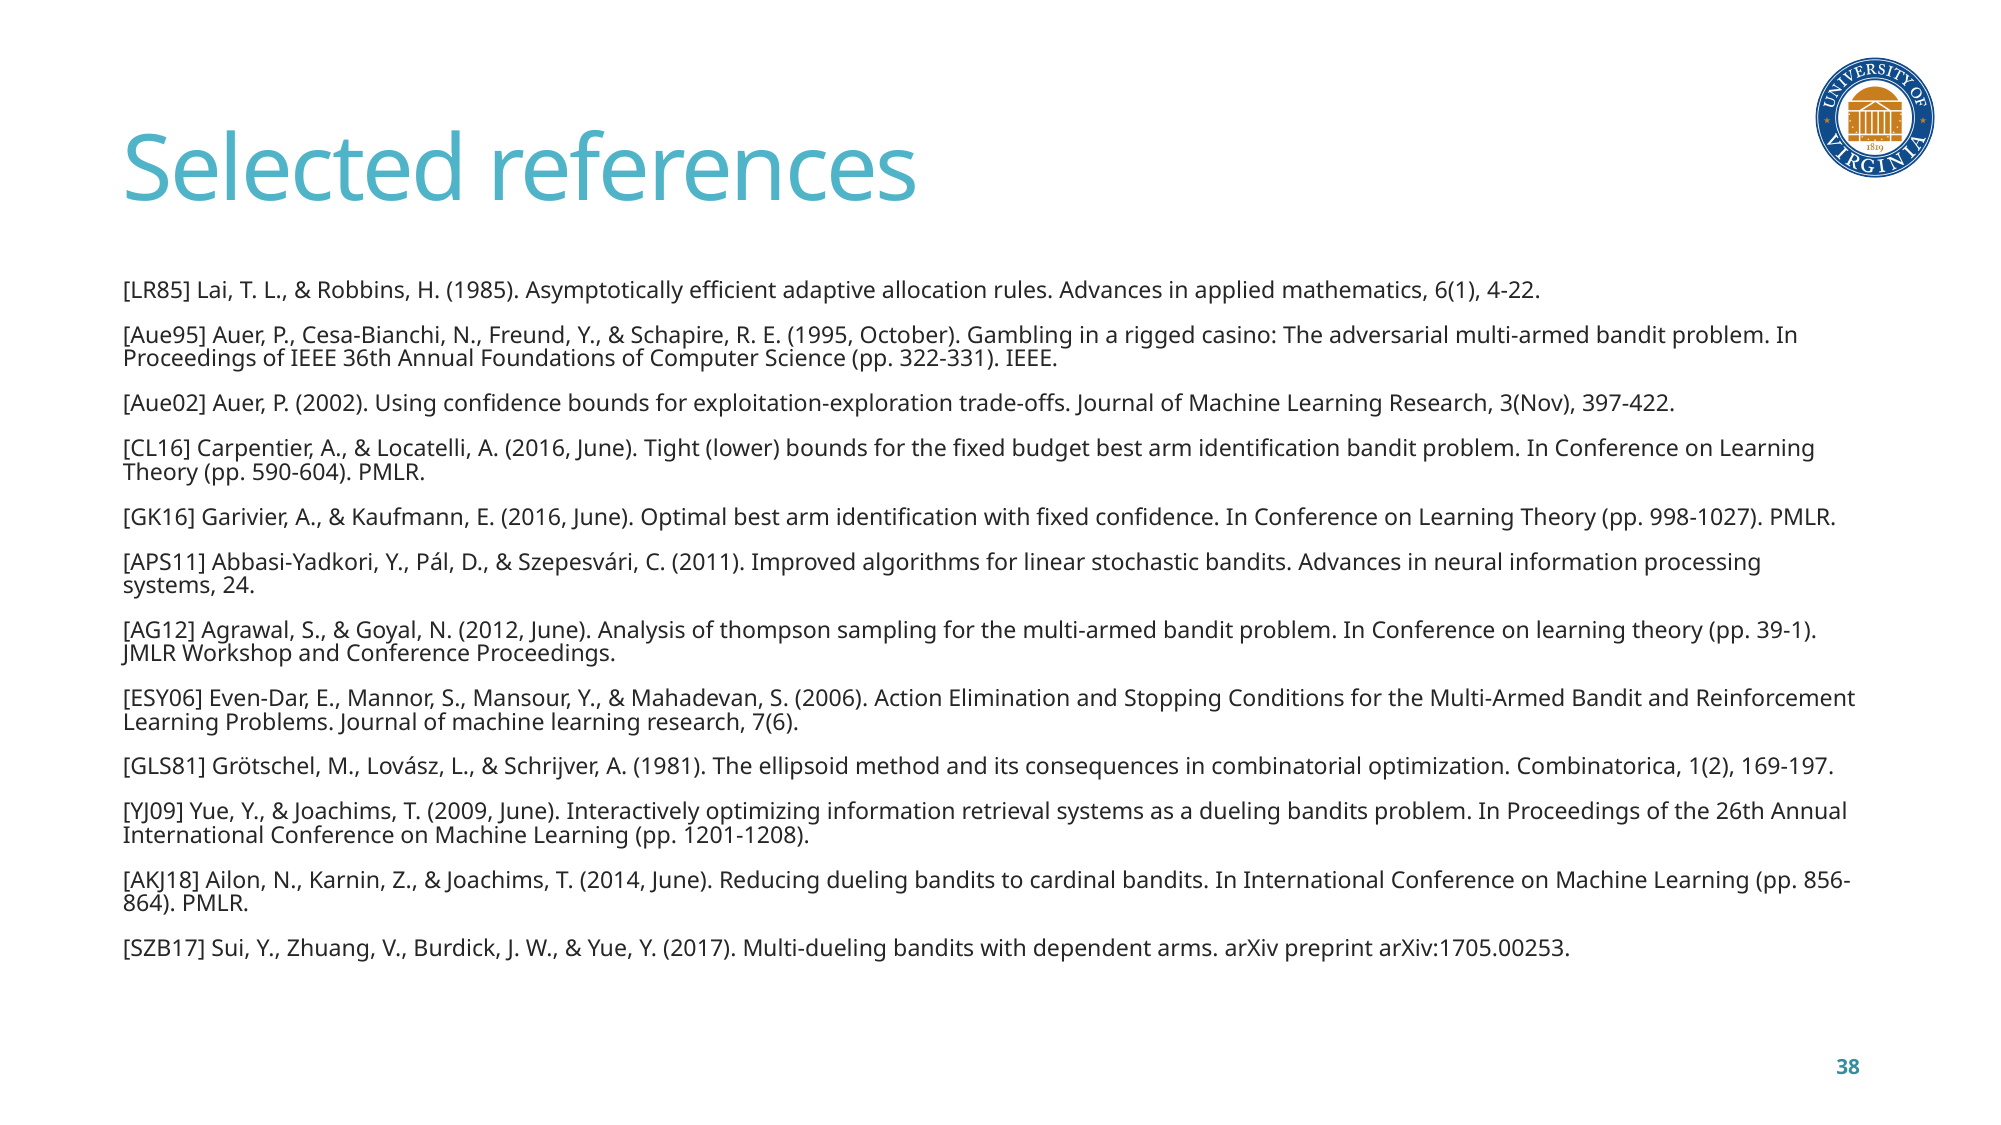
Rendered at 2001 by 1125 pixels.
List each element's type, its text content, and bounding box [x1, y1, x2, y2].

list [LR85] Lai, T. L., & Robbins, H. (1985). Asymptotically efficient adaptive allocation rules. Advances in applied mathematics, 6(1), 4-22. [Aue95] Auer, P., Cesa-Bianchi, N., Freund, Y., & Schapire, R. E. (1995, October). Gambling in a rigged casino: The adversarial multi-armed bandit problem. In Proceedings of IEEE 36th Annual Foundations of Computer Science (pp. 322-331). IEEE. [Aue02] Auer, P. (2002). Using confidence bounds for exploitation-exploration trade-offs. Journal of Machine Learning Research, 3(Nov), 397-422. [CL16] Carpentier, A., & Locatelli, A. (2016, June). Tight (lower) bounds for the fixed budget best arm identification bandit problem. In Conference on Learning Theory (pp. 590-604). PMLR. [GK16] Garivier, A., & Kaufmann, E. (2016, June). Optimal best arm identification with fixed confidence. In Conference on Learning Theory (pp. 998-1027). PMLR. [APS11] Abbasi-Yadkori, Y., Pál, D., & Szepesvári, C. (2011). Improved algorithms for linear stochastic bandits. Advances in neural information processing systems, 24. [AG12] Agrawal, S., & Goyal, N. (2012, June). Analysis of thompson sampling for the multi-armed bandit problem. In Conference on learning theory (pp. 39-1). JMLR Workshop and Conference Proceedings. [ESY06] Even-Dar, E., Mannor, S., Mansour, Y., & Mahadevan, S. (2006). Action Elimination and Stopping Conditions for the Multi-Armed Bandit and Reinforcement Learning Problems. Journal of machine learning research, 7(6). [GLS81] Grötschel, M., Lovász, L., & Schrijver, A. (1981). The ellipsoid method and its consequences in combinatorial optimization. Combinatorica, 1(2), 169-197. [YJ09] Yue, Y., & Joachims, T. (2009, June). Interactively optimizing information retrieval systems as a dueling bandits problem. In Proceedings of the 26th Annual International Conference on Machine Learning (pp. 1201-1208). [AKJ18] Ailon, N., Karnin, Z., & Joachims, T. (2014, June). Reducing dueling bandits to cardinal bandits. In International Conference on Machine Learning (pp. 856-864). PMLR. [SZB17] Sui, Y., Zhuang, V., Burdick, J. W., & Yue, Y. (2017). Multi-dueling bandits with dependent arms. arXiv preprint arXiv:1705.00253. [107, 272, 1876, 1025]
slide_number 38 [1437, 1051, 1875, 1090]
title Selected references [107, 81, 1875, 263]
picture [1812, 54, 1938, 181]
